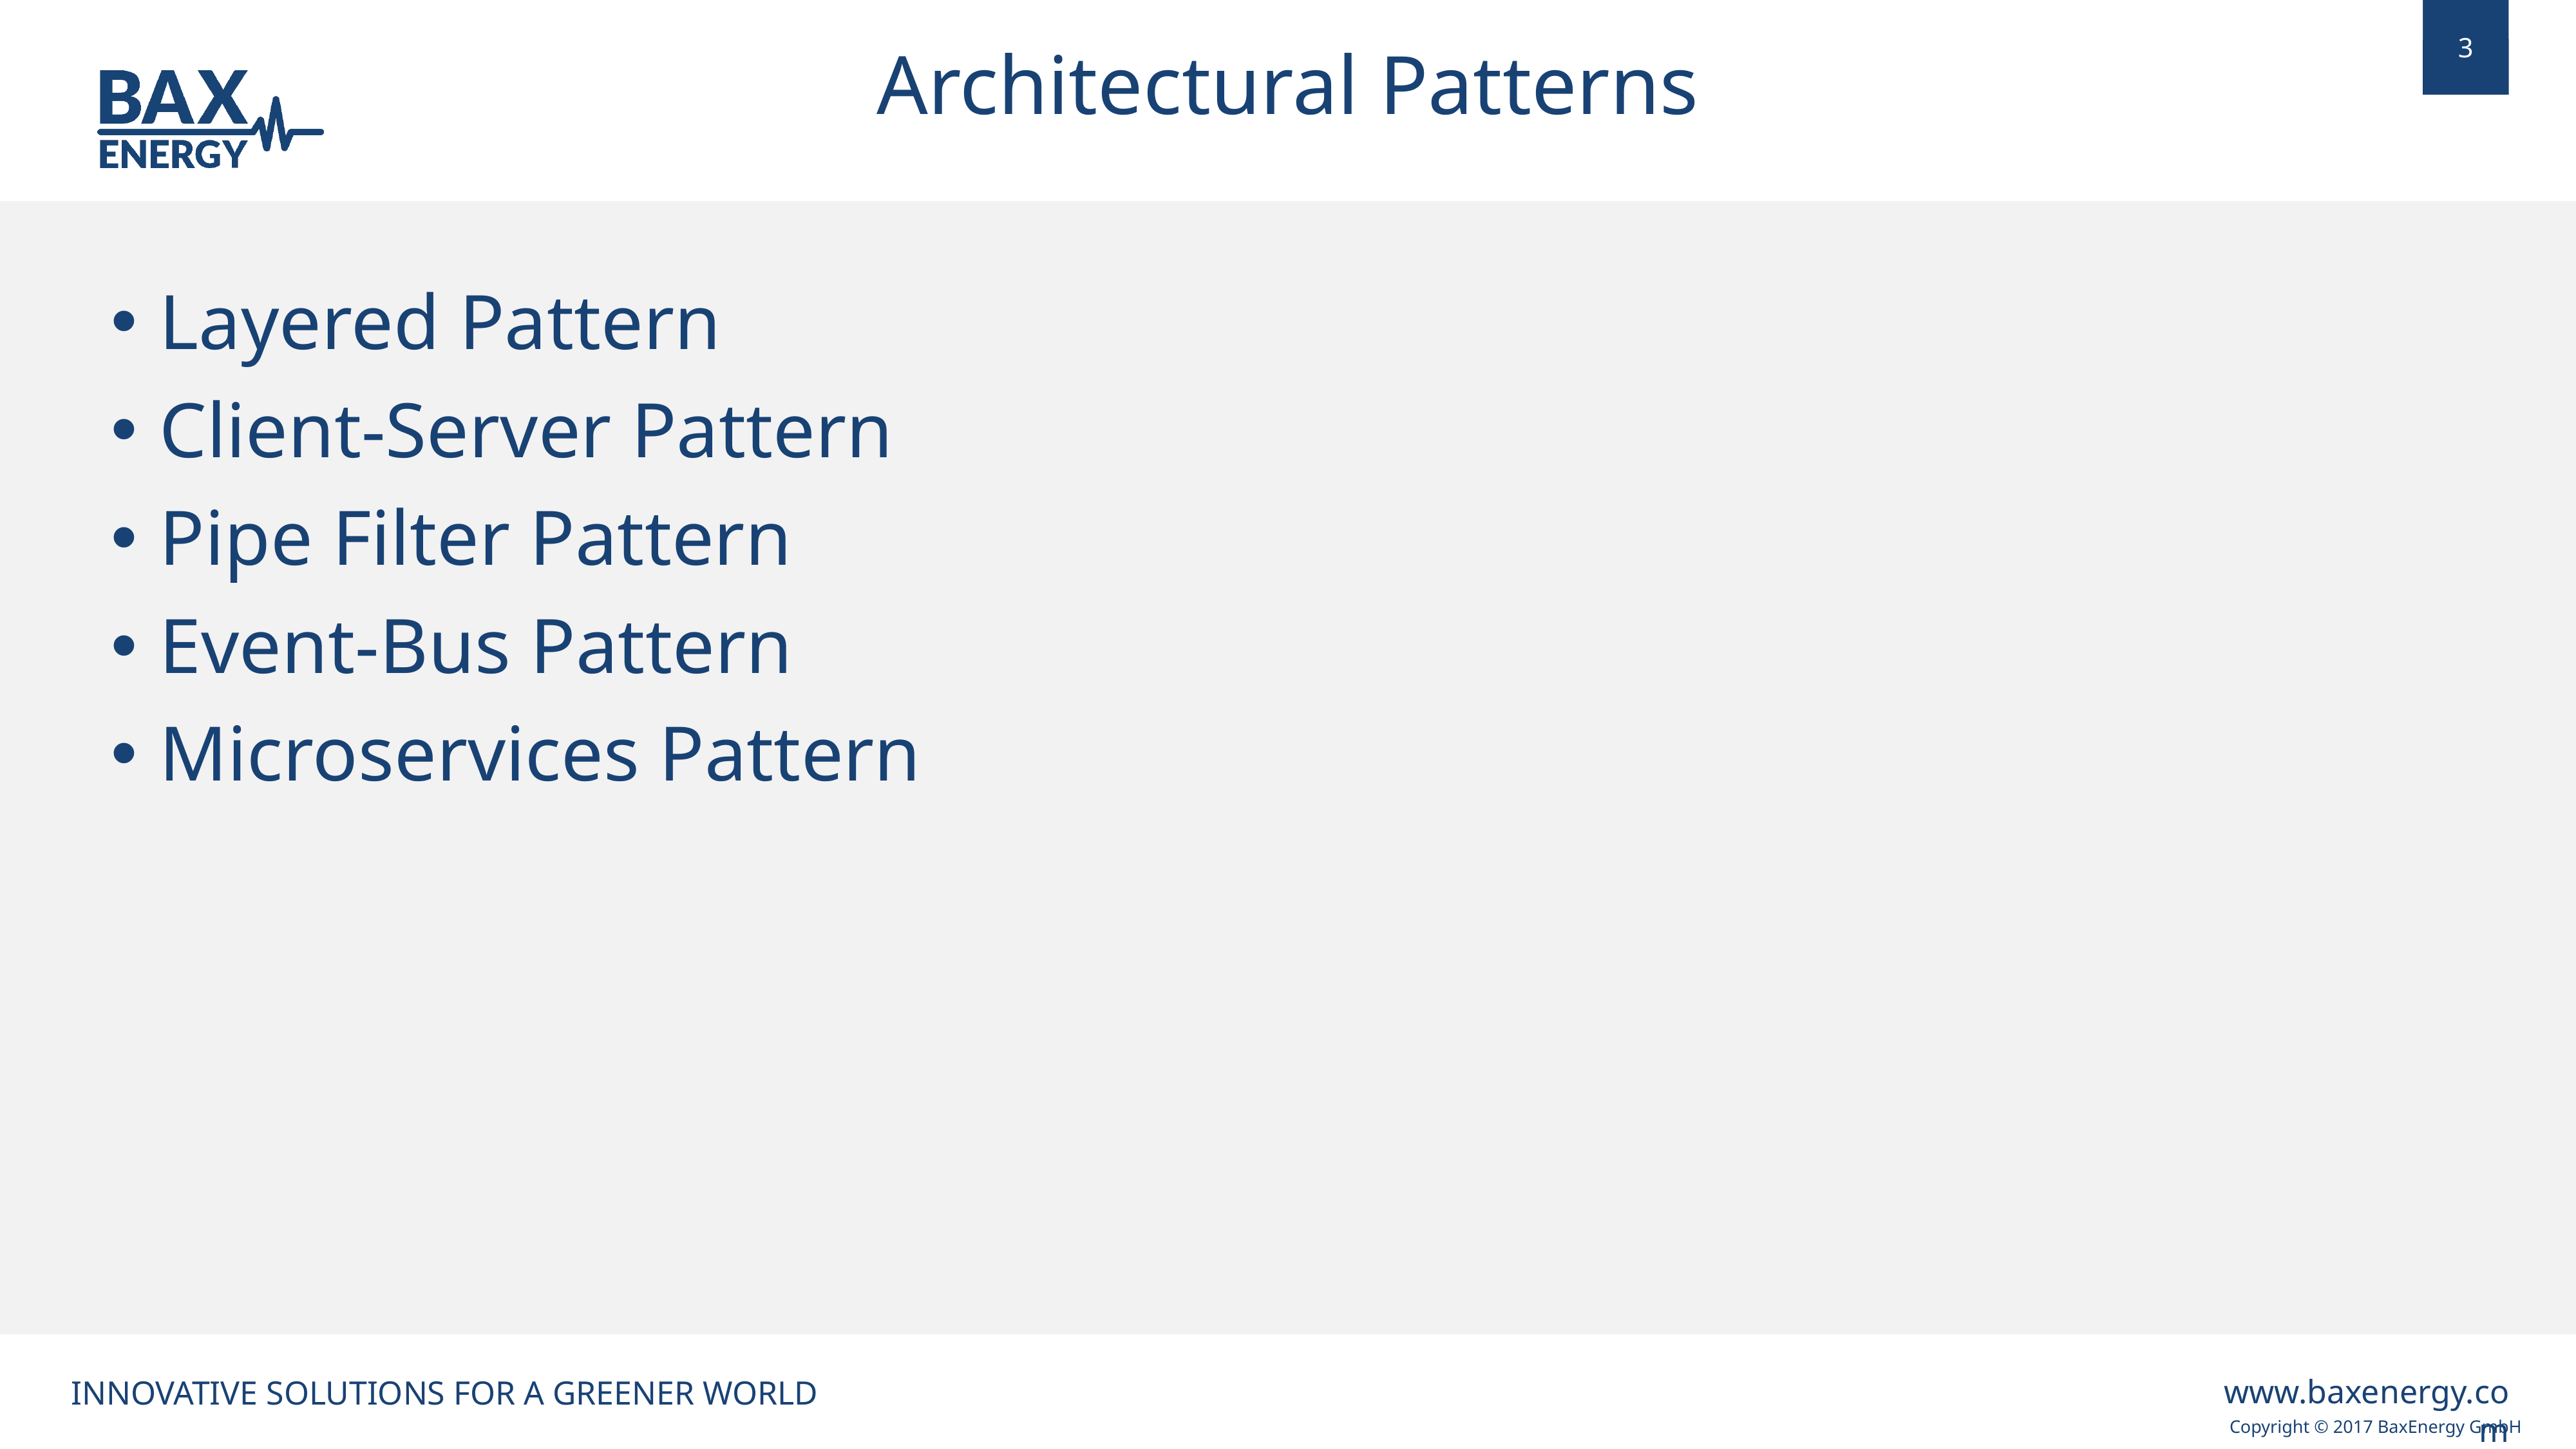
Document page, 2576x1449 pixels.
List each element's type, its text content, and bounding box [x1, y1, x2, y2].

list Architectural Patterns [580, 0, 1996, 195]
list Layered Pattern Client-Server Pattern Pipe Filter Pattern Event-Bus Pattern Microservices Pattern [101, 279, 2494, 1290]
picture [97, 70, 324, 168]
